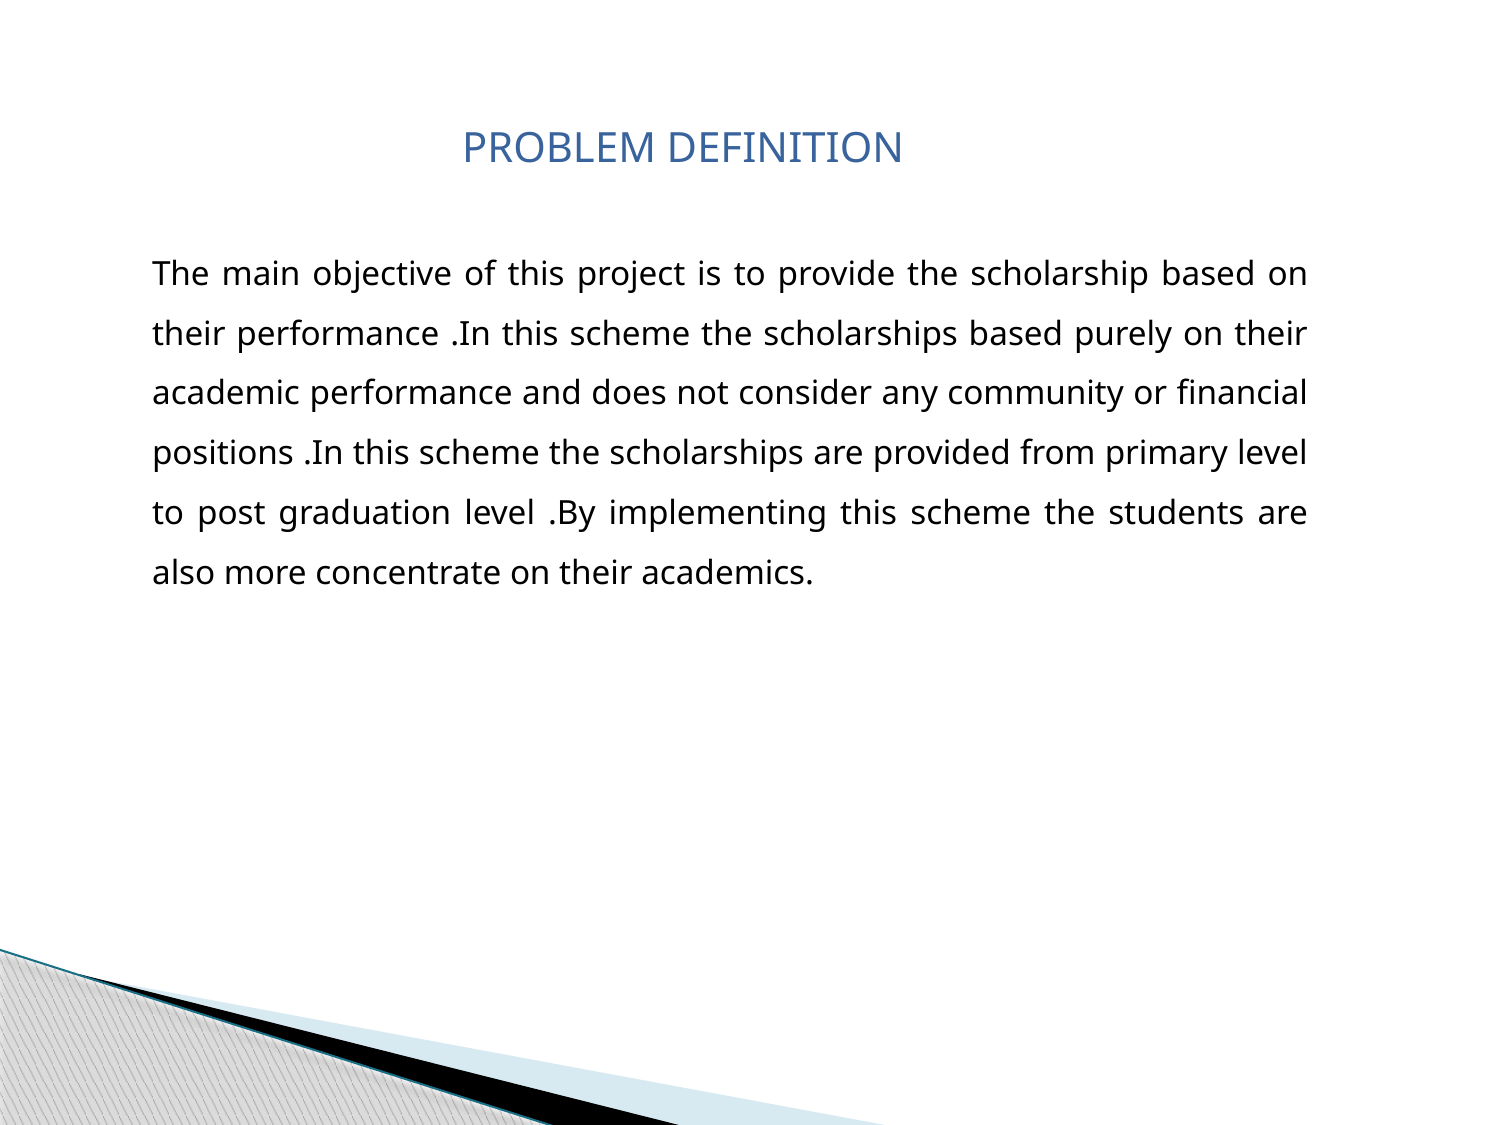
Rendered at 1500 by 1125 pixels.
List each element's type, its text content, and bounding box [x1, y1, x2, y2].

text_box The main objective of this project is to provide the scholarship based on their performance .In this scheme the scholarships based purely on their academic performance and does not consider any community or financial positions .In this scheme the scholarships are provided from primary level to post graduation level .By implementing this scheme the students are also more concentrate on their academics. [137, 224, 1325, 599]
text_box PROBLEM DEFINITION [447, 113, 920, 178]
